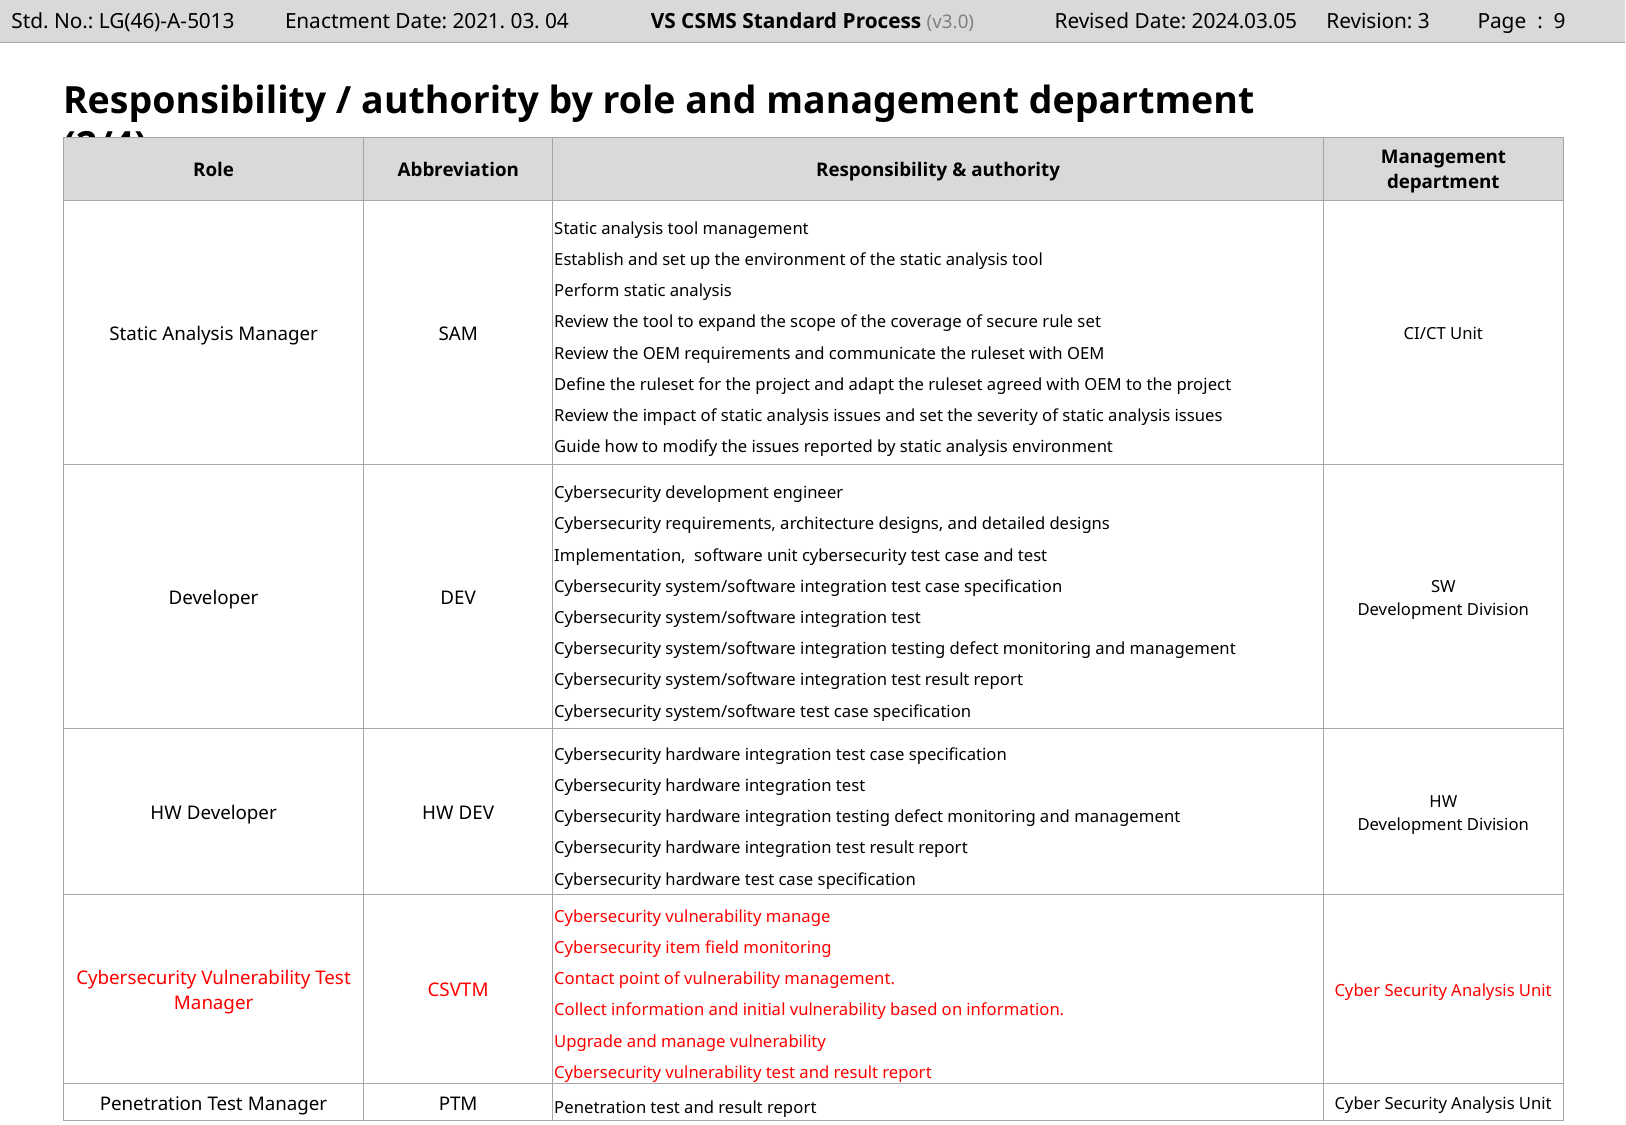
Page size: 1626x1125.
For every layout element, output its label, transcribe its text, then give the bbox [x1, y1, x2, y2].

table_cell Static analysis tool management Establish and set up the environment of the static analysis tool Perform static analysis Review the tool to expand the scope of the coverage of secure rule set Review the OEM requirements and communicate the ruleset with OEM Define the ruleset for the project and adapt the ruleset agreed with OEM to the project Review the impact of static analysis issues and set the severity of static analysis issues Guide how to modify the issues reported by static analysis environment [553, 201, 1323, 464]
table_cell Penetration test and result report [553, 1084, 1323, 1120]
table_cell SAM [364, 201, 552, 464]
table_cell Cybersecurity hardware integration test case specification Cybersecurity hardware integration test Cybersecurity hardware integration testing defect monitoring and management Cybersecurity hardware integration test result report Cybersecurity hardware test case specification [553, 729, 1323, 894]
table_cell CI/CT Unit [1324, 201, 1563, 464]
table_cell HW Developer [64, 729, 363, 894]
table_cell CSVTM [364, 895, 552, 1083]
title Responsibility / authority by role and management department (2/4) [48, 68, 1336, 130]
table_cell HW Development Division [1324, 729, 1563, 894]
table_cell SW Development Division [1324, 465, 1563, 728]
table_cell Penetration Test Manager [64, 1084, 363, 1120]
table_cell Cybersecurity vulnerability manage Cybersecurity item field monitoring Contact point of vulnerability management. Collect information and initial vulnerability based on information. Upgrade and manage vulnerability Cybersecurity vulnerability test and result report [553, 895, 1323, 1083]
table_cell Cybersecurity Vulnerability Test Manager [64, 895, 363, 1083]
table_cell DEV [364, 465, 552, 728]
table_header Abbreviation [364, 138, 552, 200]
table_cell Cybersecurity development engineer Cybersecurity requirements, architecture designs, and detailed designs Implementation, software unit cybersecurity test case and test Cybersecurity system/software integration test case specification Cybersecurity system/software integration test Cybersecurity system/software integration testing defect monitoring and management Cybersecurity system/software integration test result report Cybersecurity system/software test case specification [553, 465, 1323, 728]
table_cell HW DEV [364, 729, 552, 894]
table_cell Cyber Security Analysis Unit [1324, 1084, 1563, 1120]
table_cell PTM [364, 1084, 552, 1120]
slide_number Page : 8 [1474, 7, 1587, 33]
table_cell Developer [64, 465, 363, 728]
table_cell Cyber Security Analysis Unit [1324, 895, 1563, 1083]
table_header Responsibility & authority [553, 138, 1323, 200]
table_header Management department [1324, 138, 1563, 200]
table_header Role [64, 138, 363, 200]
table_cell Static Analysis Manager [64, 201, 363, 464]
